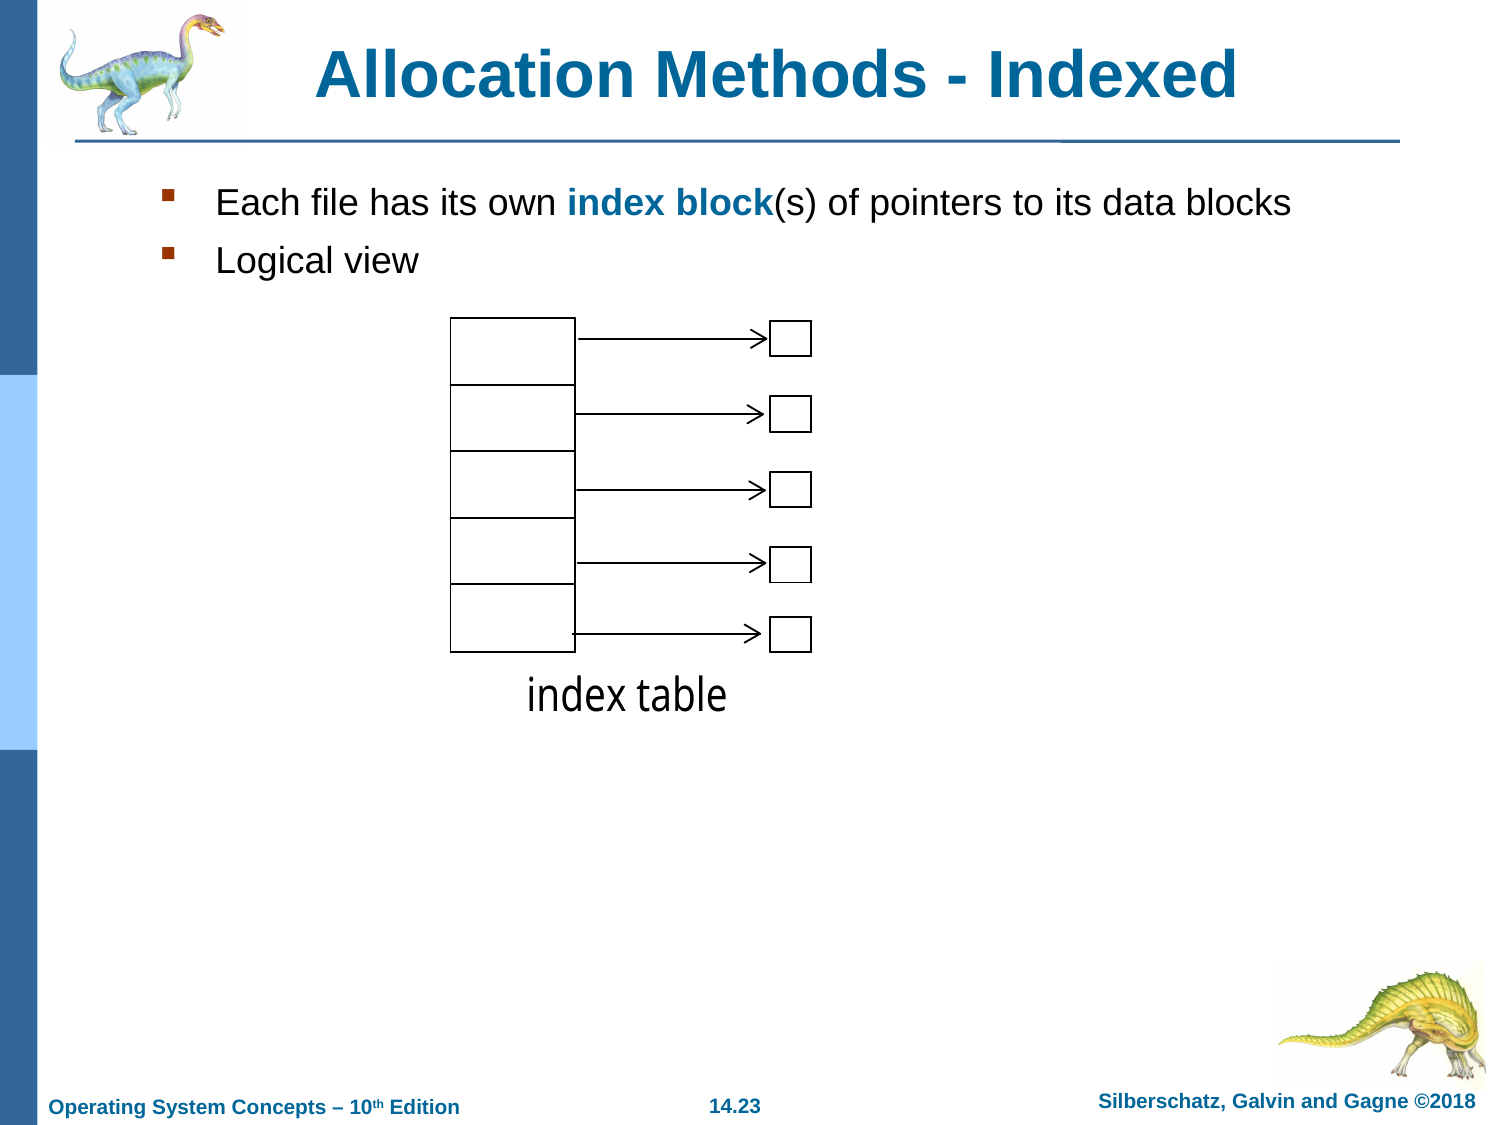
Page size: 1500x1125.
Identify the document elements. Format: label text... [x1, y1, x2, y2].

picture [46, 0, 243, 149]
picture [1275, 959, 1486, 1090]
list Each file has its own index block(s) of pointers to its data blocks Logical view [144, 170, 1398, 914]
picture [445, 311, 822, 720]
title Allocation Methods - Indexed [130, 23, 1425, 119]
